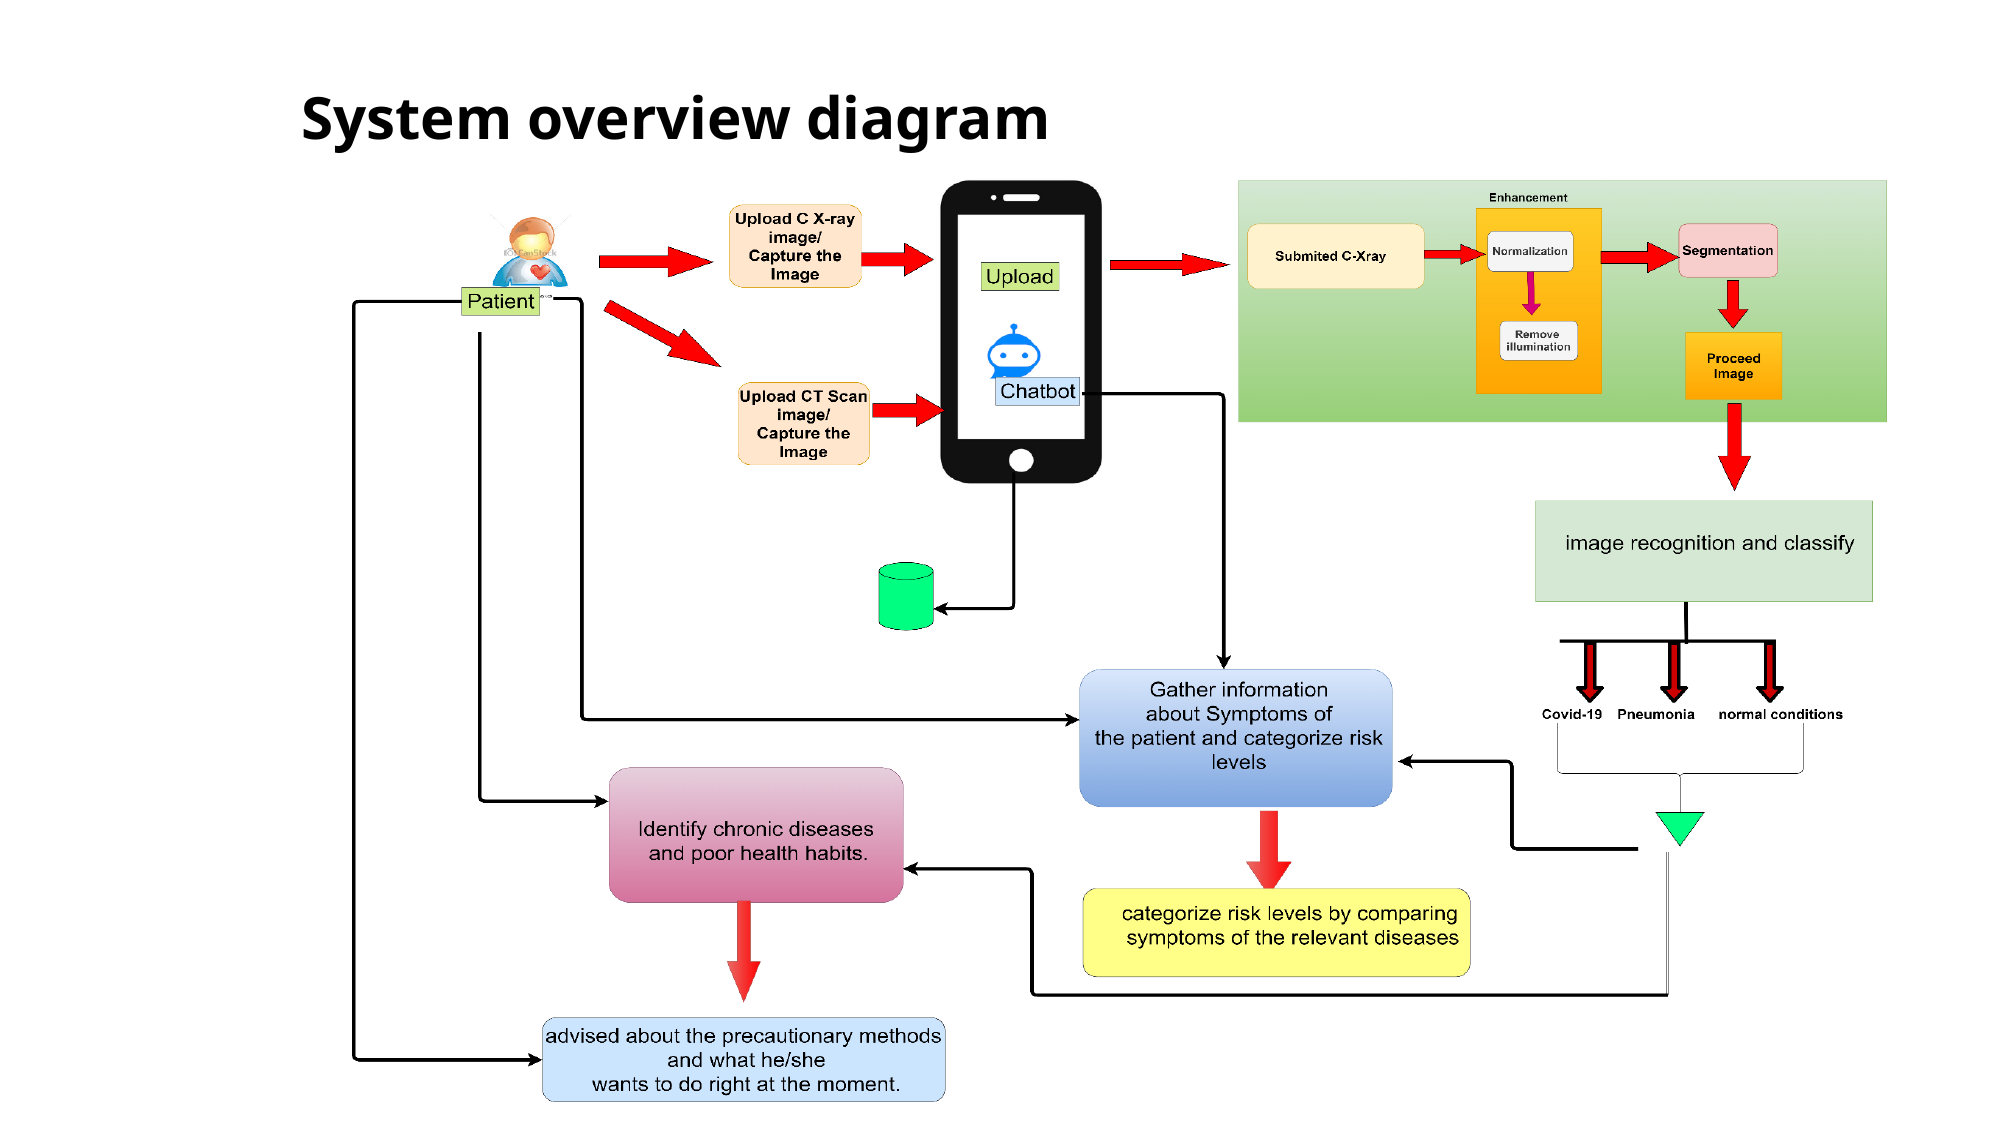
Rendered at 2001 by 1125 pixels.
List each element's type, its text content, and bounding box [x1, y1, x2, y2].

text_box System overview diagram [286, 73, 1642, 159]
picture [347, 163, 1887, 1102]
